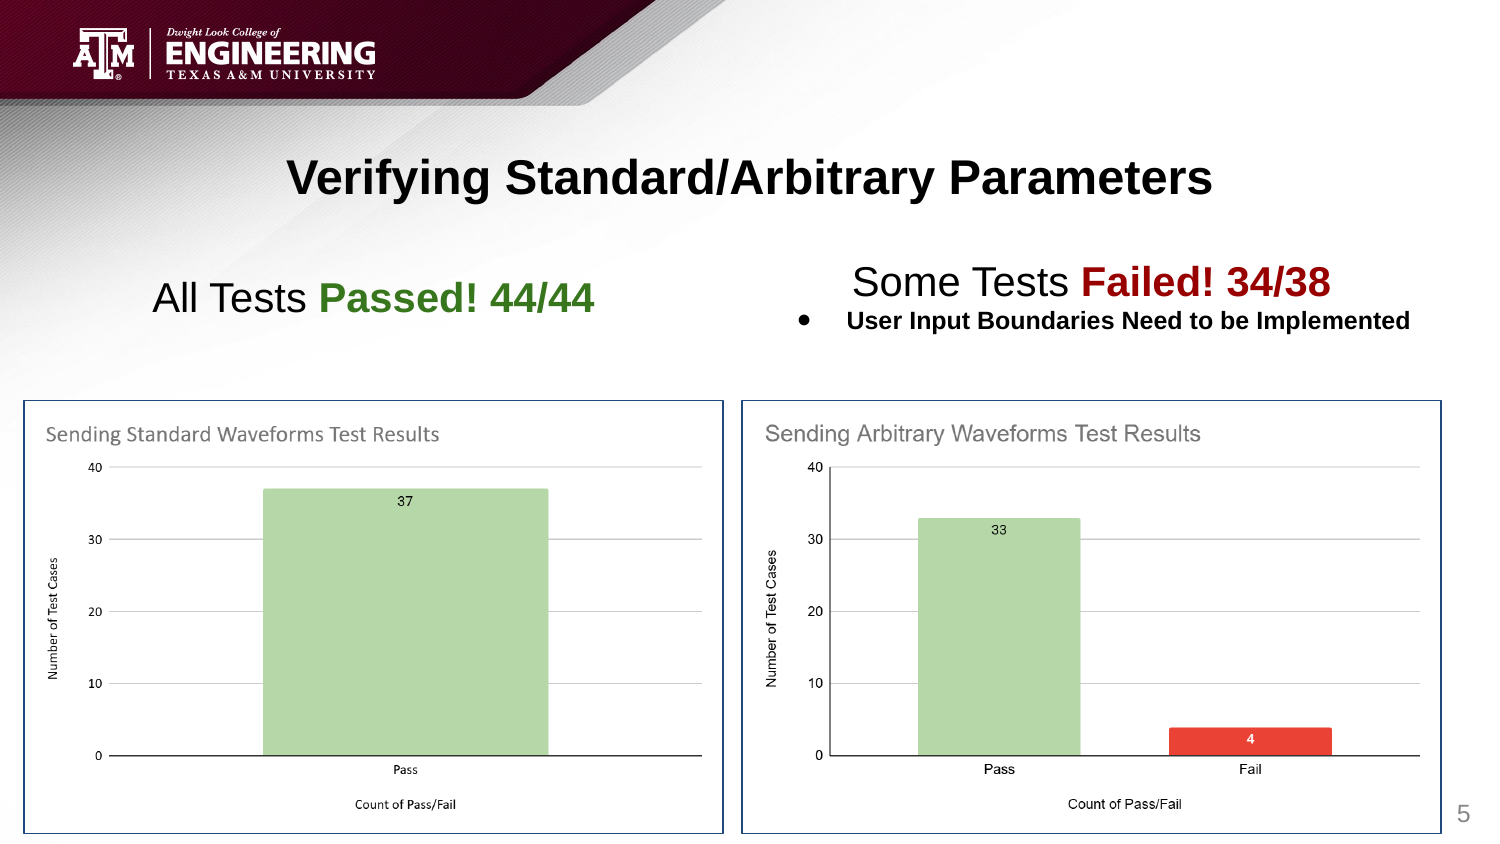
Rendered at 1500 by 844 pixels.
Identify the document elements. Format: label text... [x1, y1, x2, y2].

slide_number ‹#› [1446, 795, 1486, 830]
picture [0, 0, 1500, 844]
title Verifying Standard/Arbitrary Parameters [54, 138, 1446, 213]
text_box Some Tests Failed! 34/38 User Input Boundaries Need to be Implemented [742, 243, 1441, 368]
text_box All Tests Passed! 44/44 [108, 259, 639, 350]
